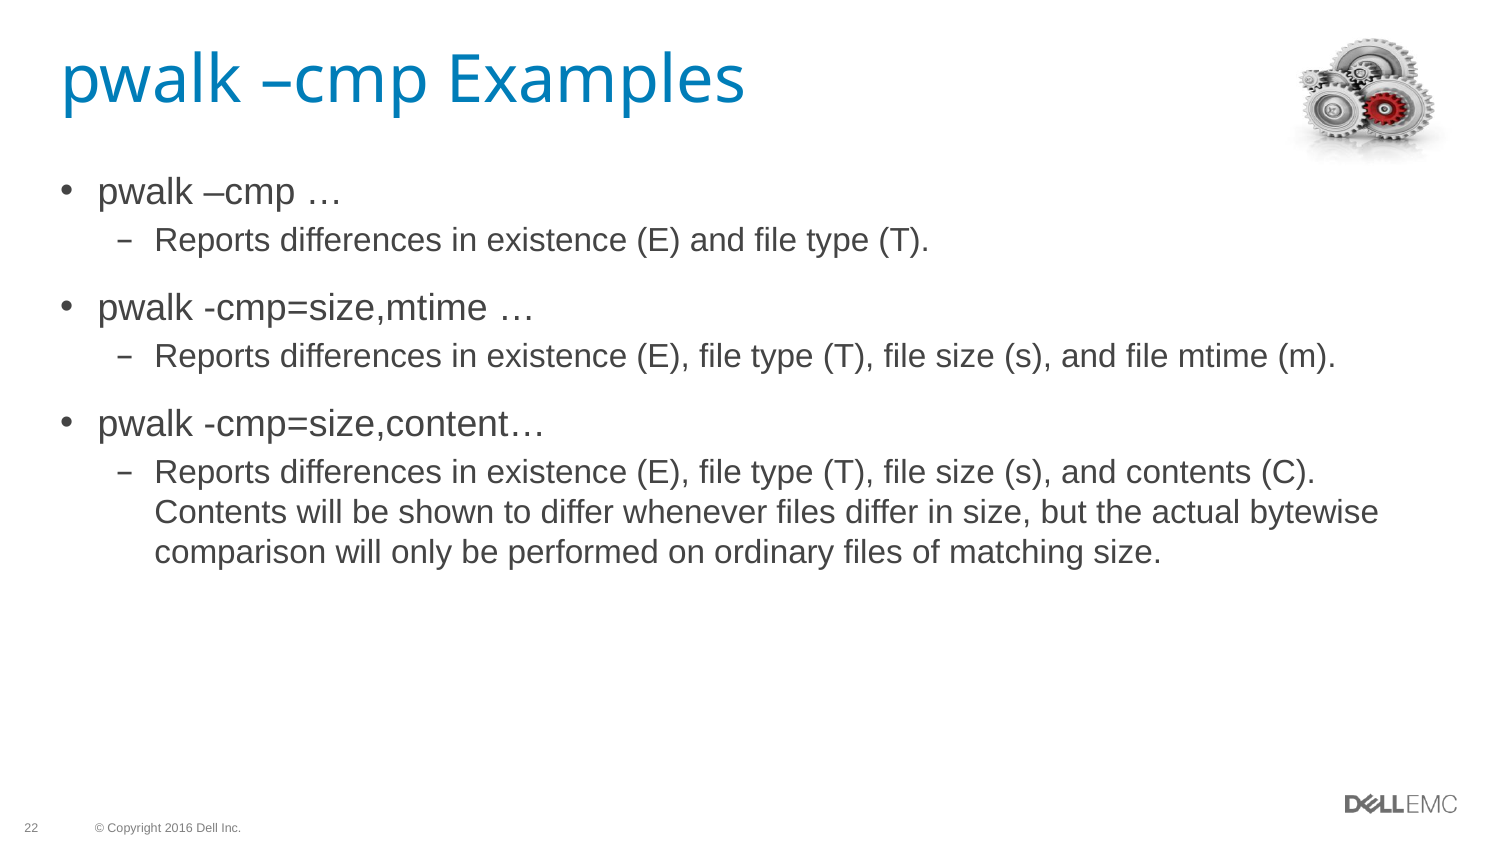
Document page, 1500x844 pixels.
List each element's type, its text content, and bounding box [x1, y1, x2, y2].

title pwalk –cmp Examples [60, 37, 1270, 139]
list pwalk –cmp … Reports differences in existence (E) and file type (T). pwalk -cmp=size,mtime … Reports differences in existence (E), file type (T), file size (s), and file mtime (m). pwalk -cmp=size,content… Reports differences in existence (E), file type (T), file size (s), and contents (C). Contents will be shown to differ whenever files differ in size, but the actual bytewise comparison will only be performed on ordinary files of matching size. [60, 166, 1440, 750]
picture [1345, 793, 1457, 814]
picture [1275, 28, 1463, 169]
